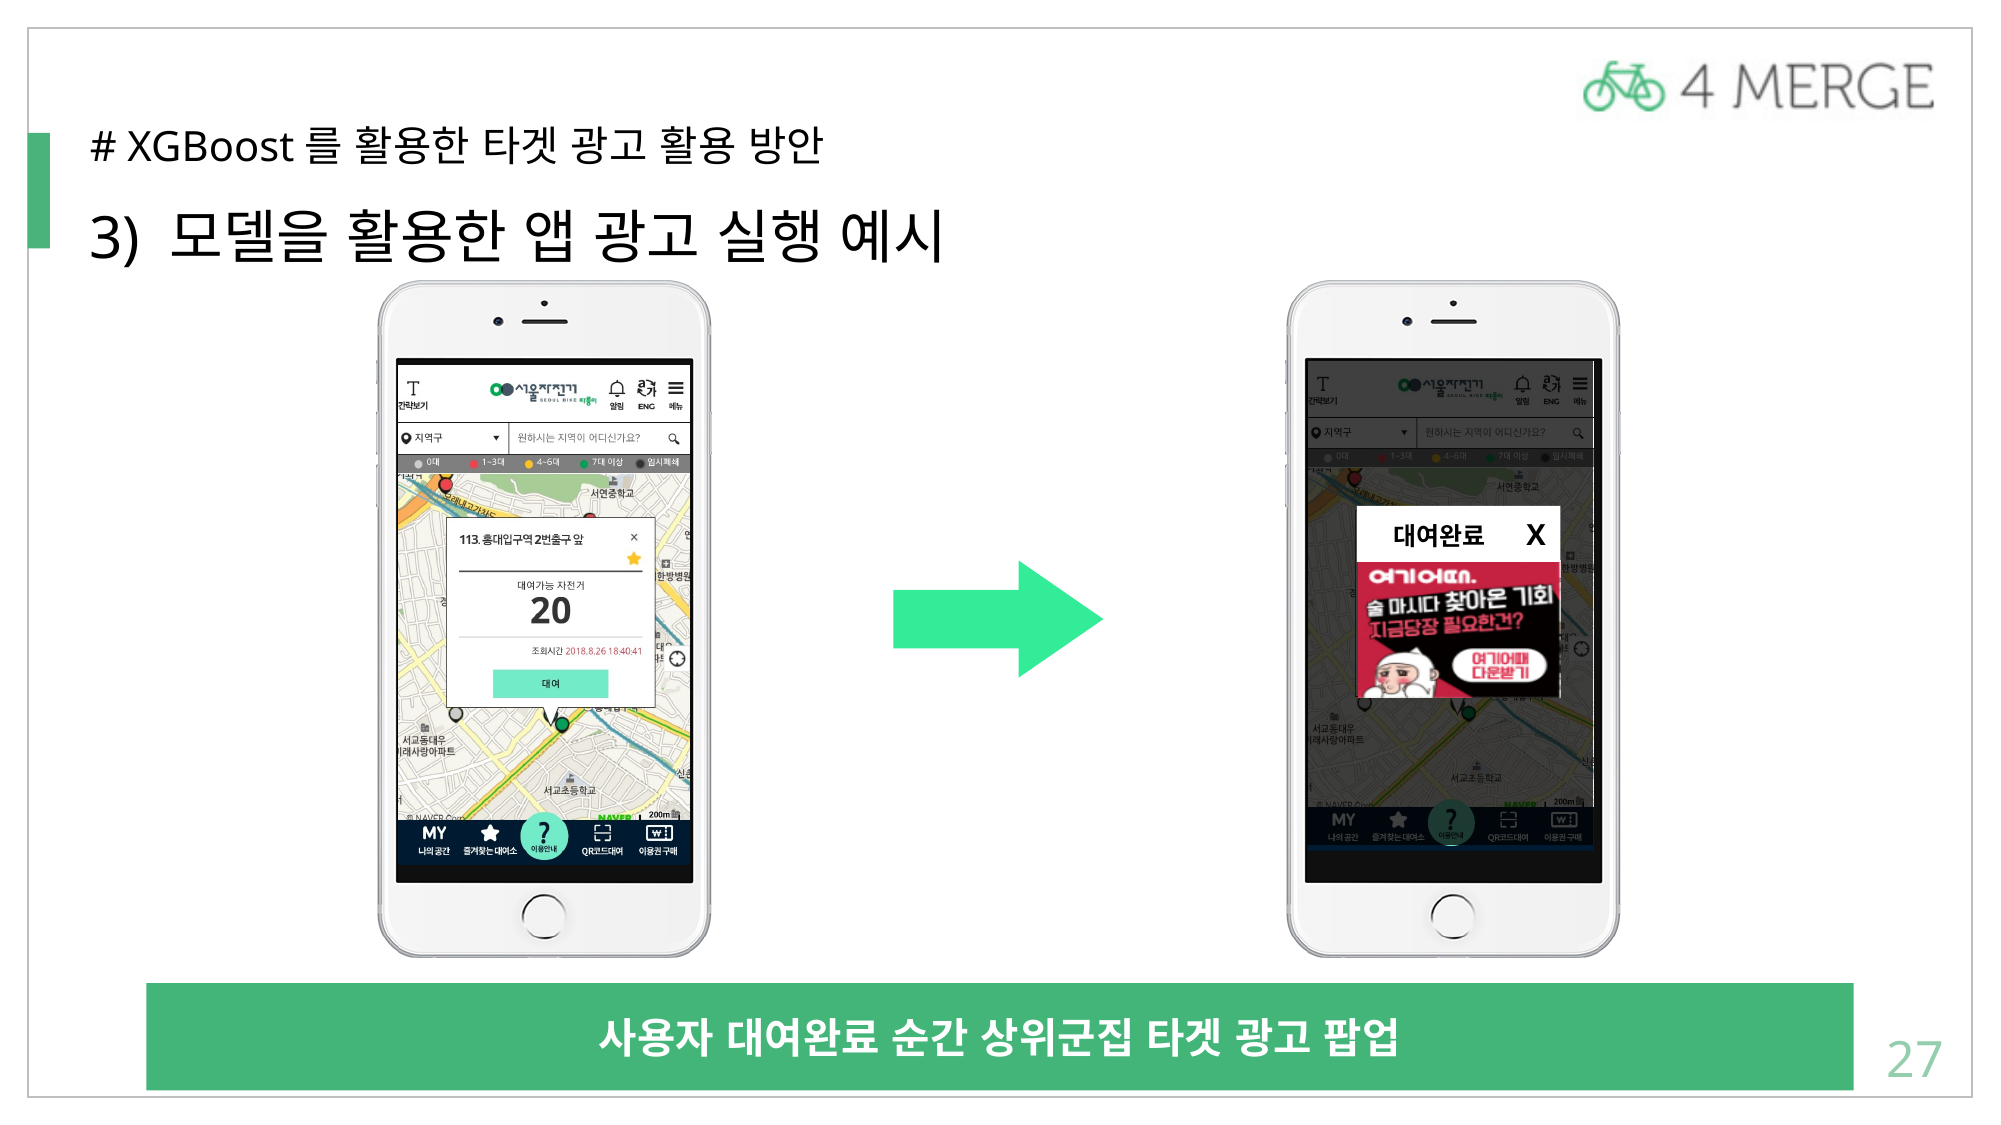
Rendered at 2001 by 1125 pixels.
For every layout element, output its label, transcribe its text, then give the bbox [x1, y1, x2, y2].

picture [376, 280, 712, 958]
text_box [1285, 280, 1620, 958]
picture [1545, 32, 1971, 141]
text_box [146, 983, 1854, 1091]
text_box # XGBoost를 활용한 타겟 광고 활용 방안 [75, 112, 1584, 178]
text_box 3) 모델을 활용한 앱 광고 실행 예시 [74, 193, 1753, 278]
slide_number 26 [1508, 1031, 1959, 1092]
text_box [892, 558, 1106, 680]
